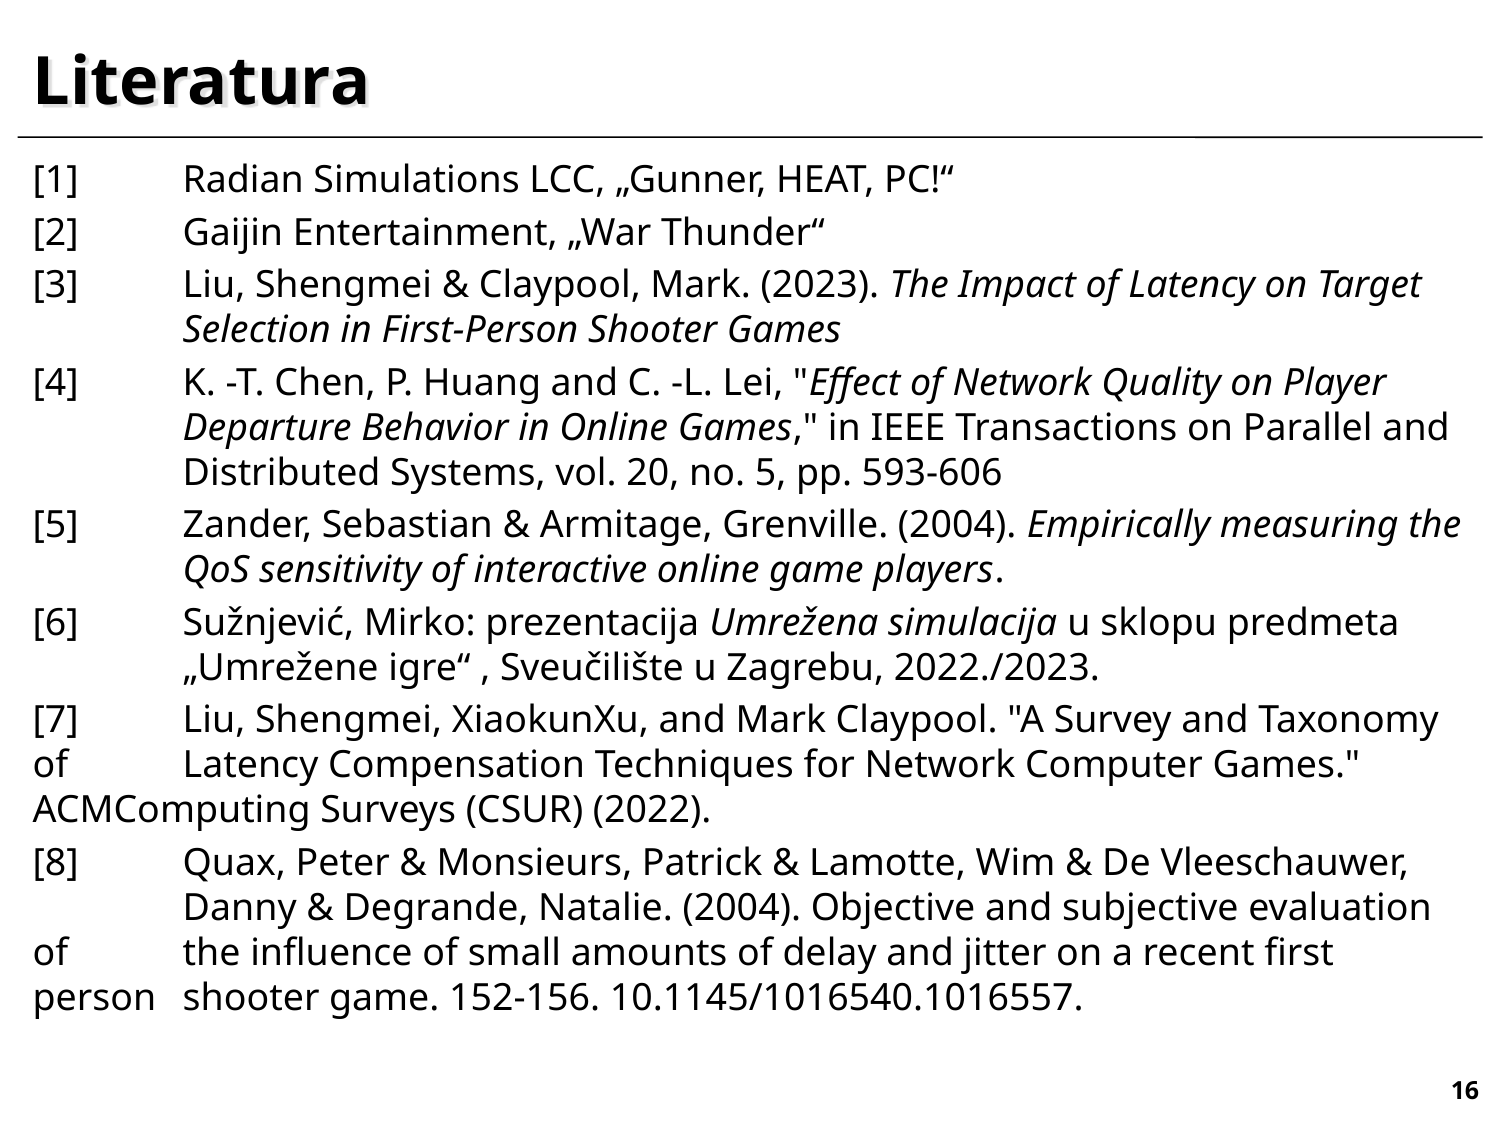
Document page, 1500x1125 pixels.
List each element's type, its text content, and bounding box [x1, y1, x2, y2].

title Literatura [17, 29, 1483, 126]
slide_number 16 [1387, 1045, 1495, 1117]
list [1] Radian Simulations LCC, „Gunner, HEAT, PC!“ [2] Gaijin Entertainment, „War Thunder“ [3] Liu, Shengmei & Claypool, Mark. (2023). The Impact of Latency on Target Selection in First-Person Shooter Games [4] K. -T. Chen, P. Huang and C. -L. Lei, "Effect of Network Quality on Player Departure Behavior in Online Games," in IEEE Transactions on Parallel and Distributed Systems, vol. 20, no. 5, pp. 593-606 [5] Zander, Sebastian & Armitage, Grenville. (2004). Empirically measuring the QoS sensitivity of interactive online game players. [6] Sužnjević, Mirko: prezentacija Umrežena simulacija u sklopu predmeta „Umrežene igre“ , Sveučilište u Zagrebu, 2022./2023. [7] Liu, Shengmei, XiaokunXu, and Mark Claypool. "A Survey and Taxonomy of Latency Compensation Techniques for Network Computer Games." ACMComputing Surveys (CSUR) (2022). [8] Quax, Peter & Monsieurs, Patrick & Lamotte, Wim & De Vleeschauwer, Danny & Degrande, Natalie. (2004). Objective and subjective evaluation of the influence of small amounts of delay and jitter on a recent first person shooter game. 152-156. 10.1145/1016540.1016557. [17, 147, 1483, 1045]
